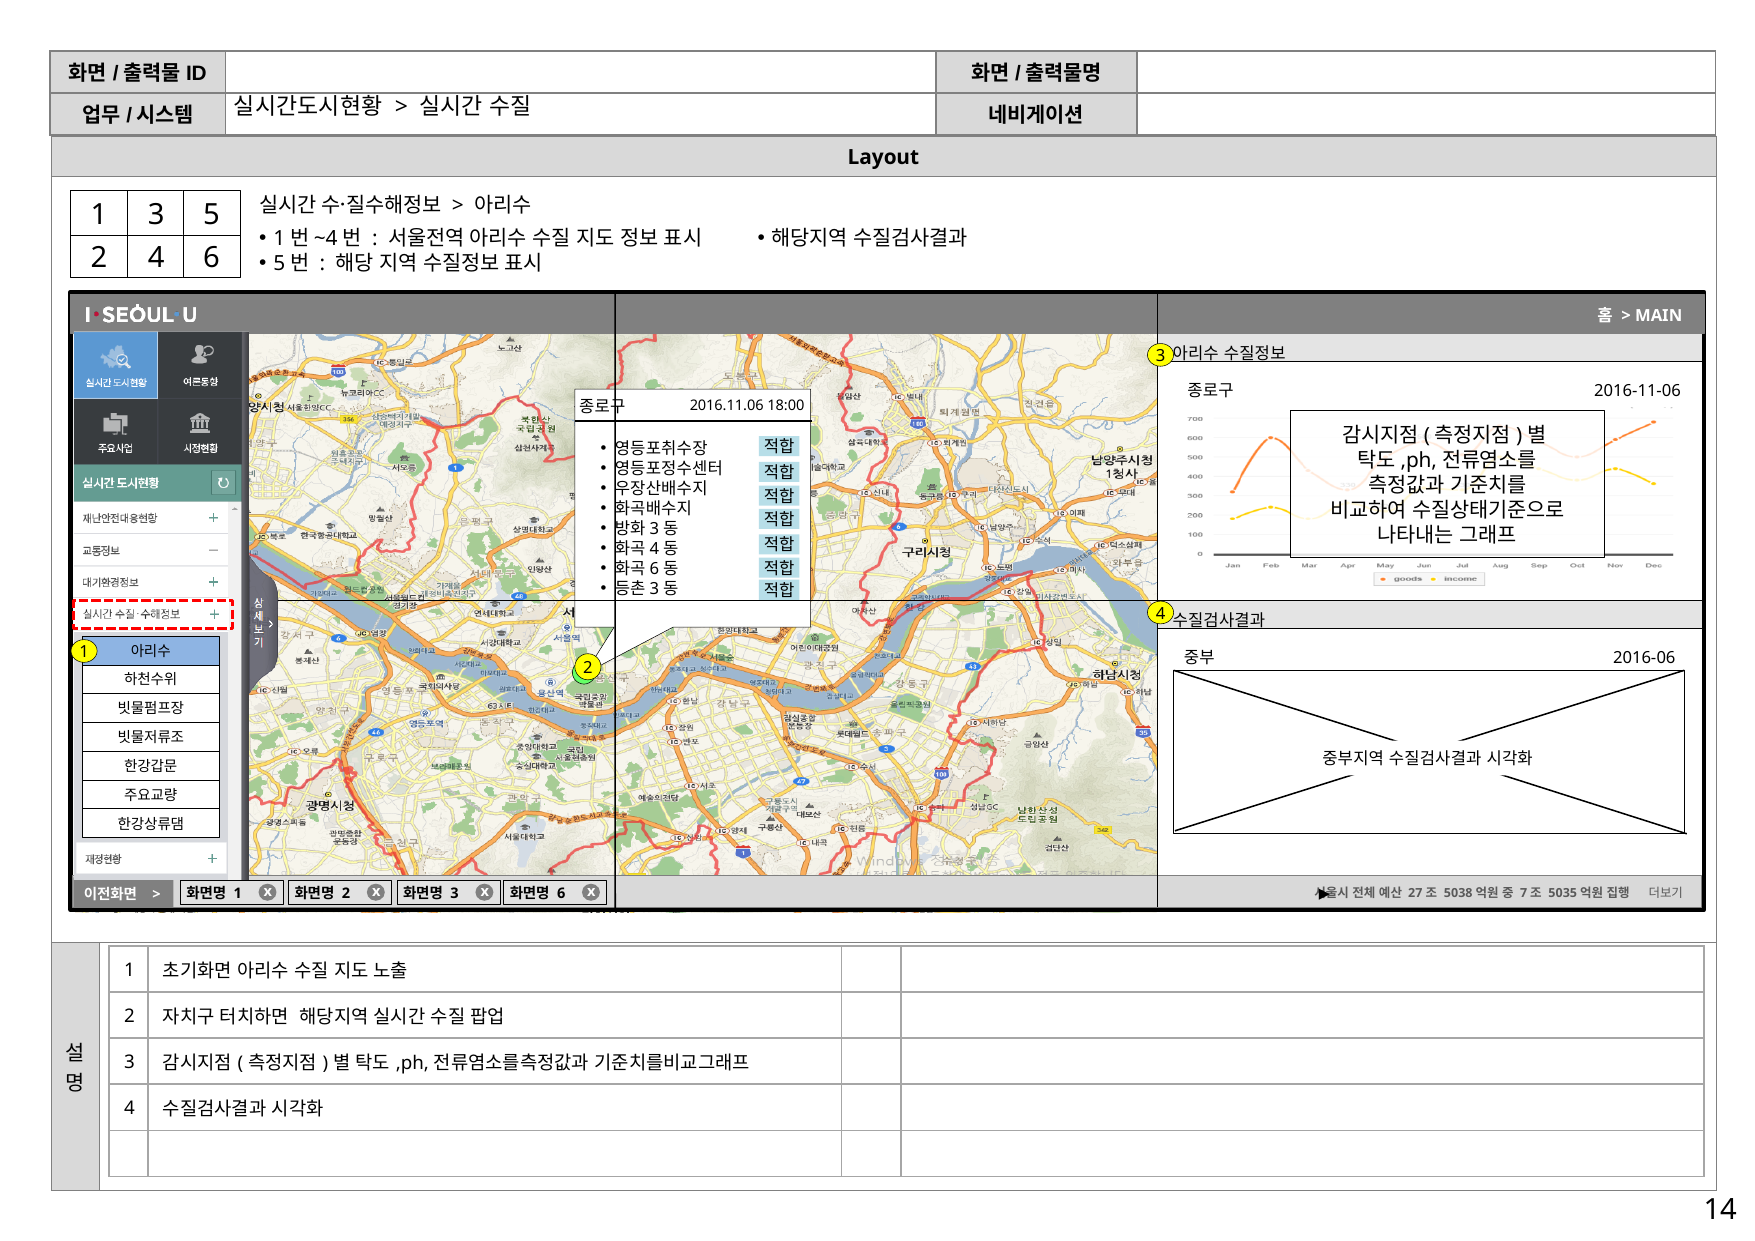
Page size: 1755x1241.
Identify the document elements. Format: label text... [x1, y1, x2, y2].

table_cell [902, 1085, 1703, 1130]
text_box 5 [181, 188, 242, 233]
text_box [1158, 291, 1705, 600]
table_header 초기화면 아리수 수질 지도 노출 [149, 947, 841, 991]
text_box 3 [126, 188, 181, 233]
table_header [902, 947, 1703, 991]
table_cell [149, 1131, 841, 1176]
text_box 1번~4번 : 서울전역 아리수 수질 지도 정보 표시 5번 : 해당 지역 수질정보 표시 [244, 224, 748, 282]
table_cell 수질검사결과 시각화 [149, 1085, 841, 1130]
text_box 6 [181, 233, 242, 280]
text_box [616, 291, 1157, 599]
table_cell 3 [110, 1039, 147, 1083]
text_box 2 [68, 233, 126, 280]
table_cell [902, 1039, 1703, 1083]
table_cell 2 [110, 993, 147, 1037]
table_cell [110, 1131, 147, 1176]
text_box 해당지역 수질검사결과 [742, 224, 1492, 257]
text_box 실시간 수질〮수해정보 > 아리수 [244, 183, 1704, 224]
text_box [82, 640, 220, 838]
table_cell [842, 993, 900, 1037]
text_box 실시간도시현황 > 실시간 수질 [219, 84, 548, 127]
table_cell 4 [110, 1085, 147, 1130]
table_cell [842, 1085, 900, 1130]
picture [73, 294, 310, 880]
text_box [1160, 612, 1705, 911]
text_box 1번 : 시정현황 2번 : 분류 선택, 키워드 선택 등 [616, 601, 1157, 612]
table_cell [902, 1131, 1703, 1176]
table_cell [842, 1039, 900, 1083]
text_box 1번 : 시정현황 2번 : 분류 선택, 키워드 선택 등 [1158, 601, 1703, 612]
text_box 1번 : 시정현황 2번 : 분류 선택, 키워드 선택 등 [68, 601, 614, 887]
table_cell 자치구 터치하면 해당지역 실시간 수질 팝업 [149, 993, 841, 1037]
text_box 1 [68, 188, 126, 233]
table_cell [902, 993, 1703, 1037]
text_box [620, 612, 1154, 911]
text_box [68, 612, 610, 911]
text_box 4 [126, 233, 181, 280]
table_header 1 [110, 947, 147, 991]
table_cell 감시지점(측정지점)별 탁도,ph,전류염소를측정값과 기준치를비교그래프 [149, 1039, 841, 1083]
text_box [68, 291, 614, 599]
table_header [842, 947, 900, 991]
table_cell [842, 1131, 900, 1176]
